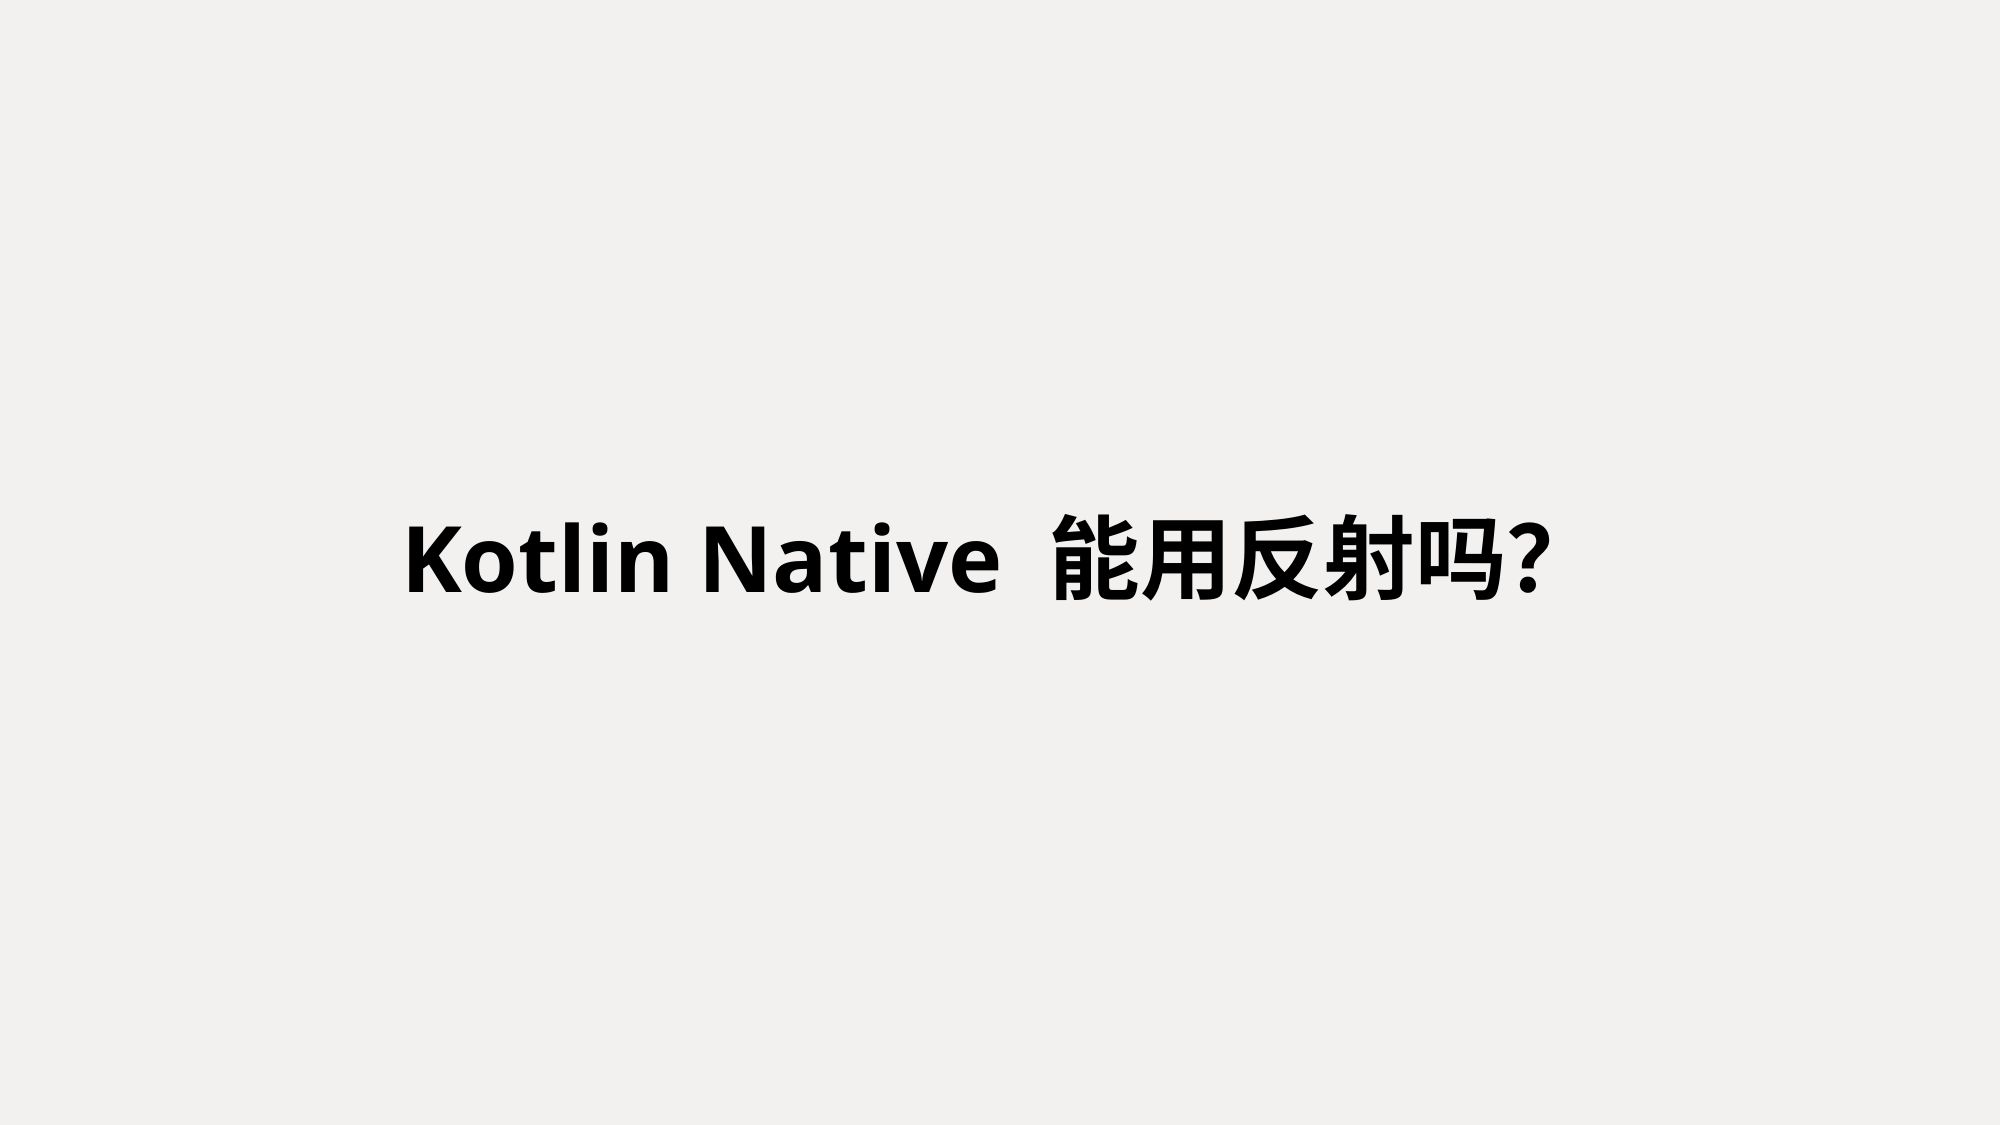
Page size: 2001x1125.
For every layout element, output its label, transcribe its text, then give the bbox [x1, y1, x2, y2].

title Kotlin Native 能用反射吗？ [63, 483, 1937, 642]
